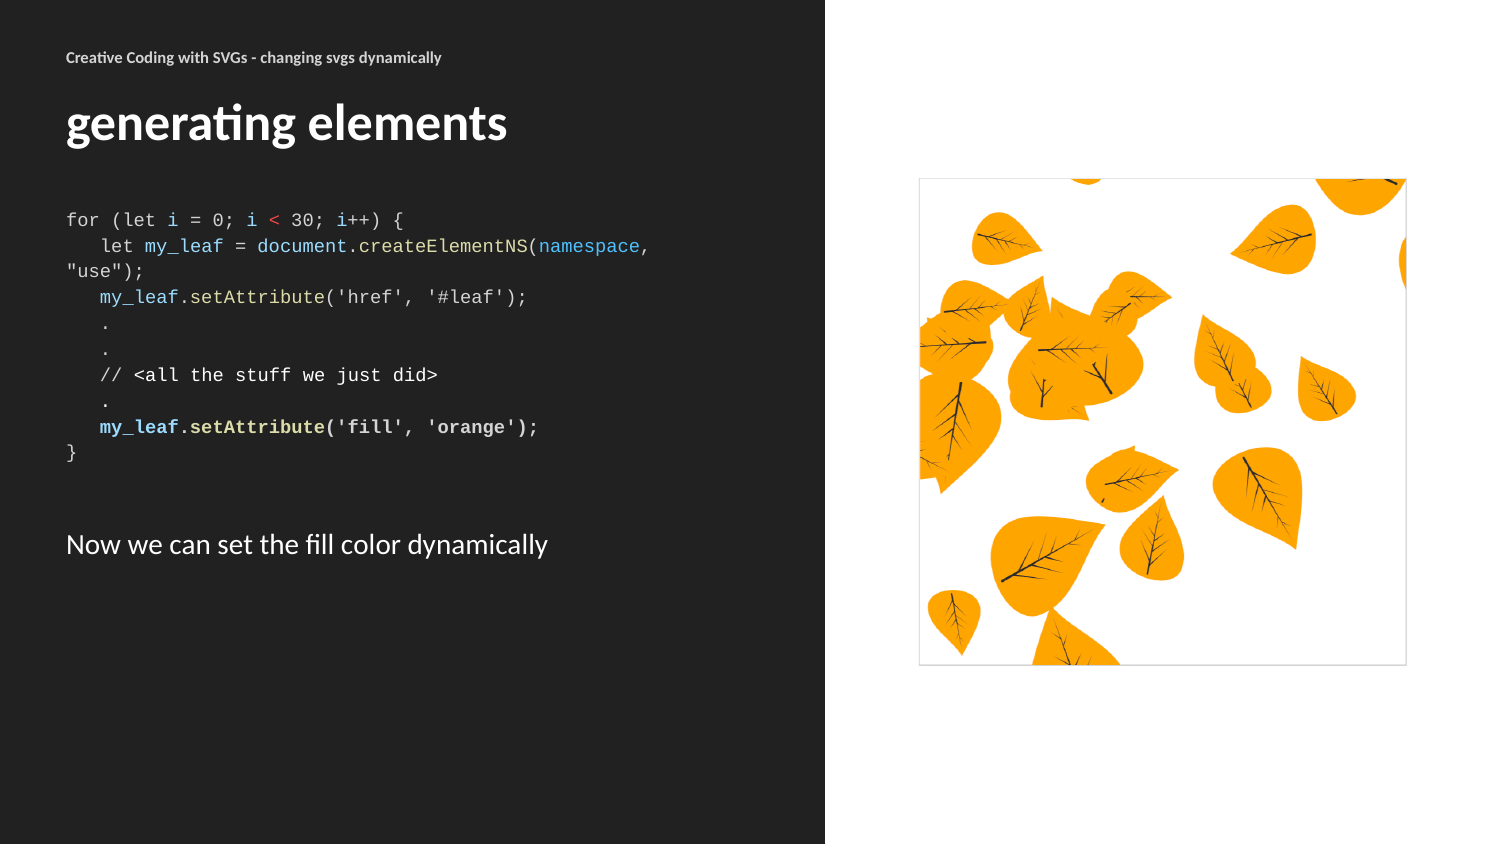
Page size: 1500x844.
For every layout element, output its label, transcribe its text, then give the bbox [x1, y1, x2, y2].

picture [918, 177, 1407, 666]
title generating elements [51, 72, 1449, 167]
text_box [825, 0, 1500, 844]
list for (let i = 0; i < 30; i++) { let my_leaf = document.createElementNS(namespace, "use"); my_leaf.setAttribute('href', '#leaf'); . . // <all the stuff we just did> . my_leaf.setAttribute('fill', 'orange'); } Now we can set the fill color dynamically [51, 189, 750, 750]
